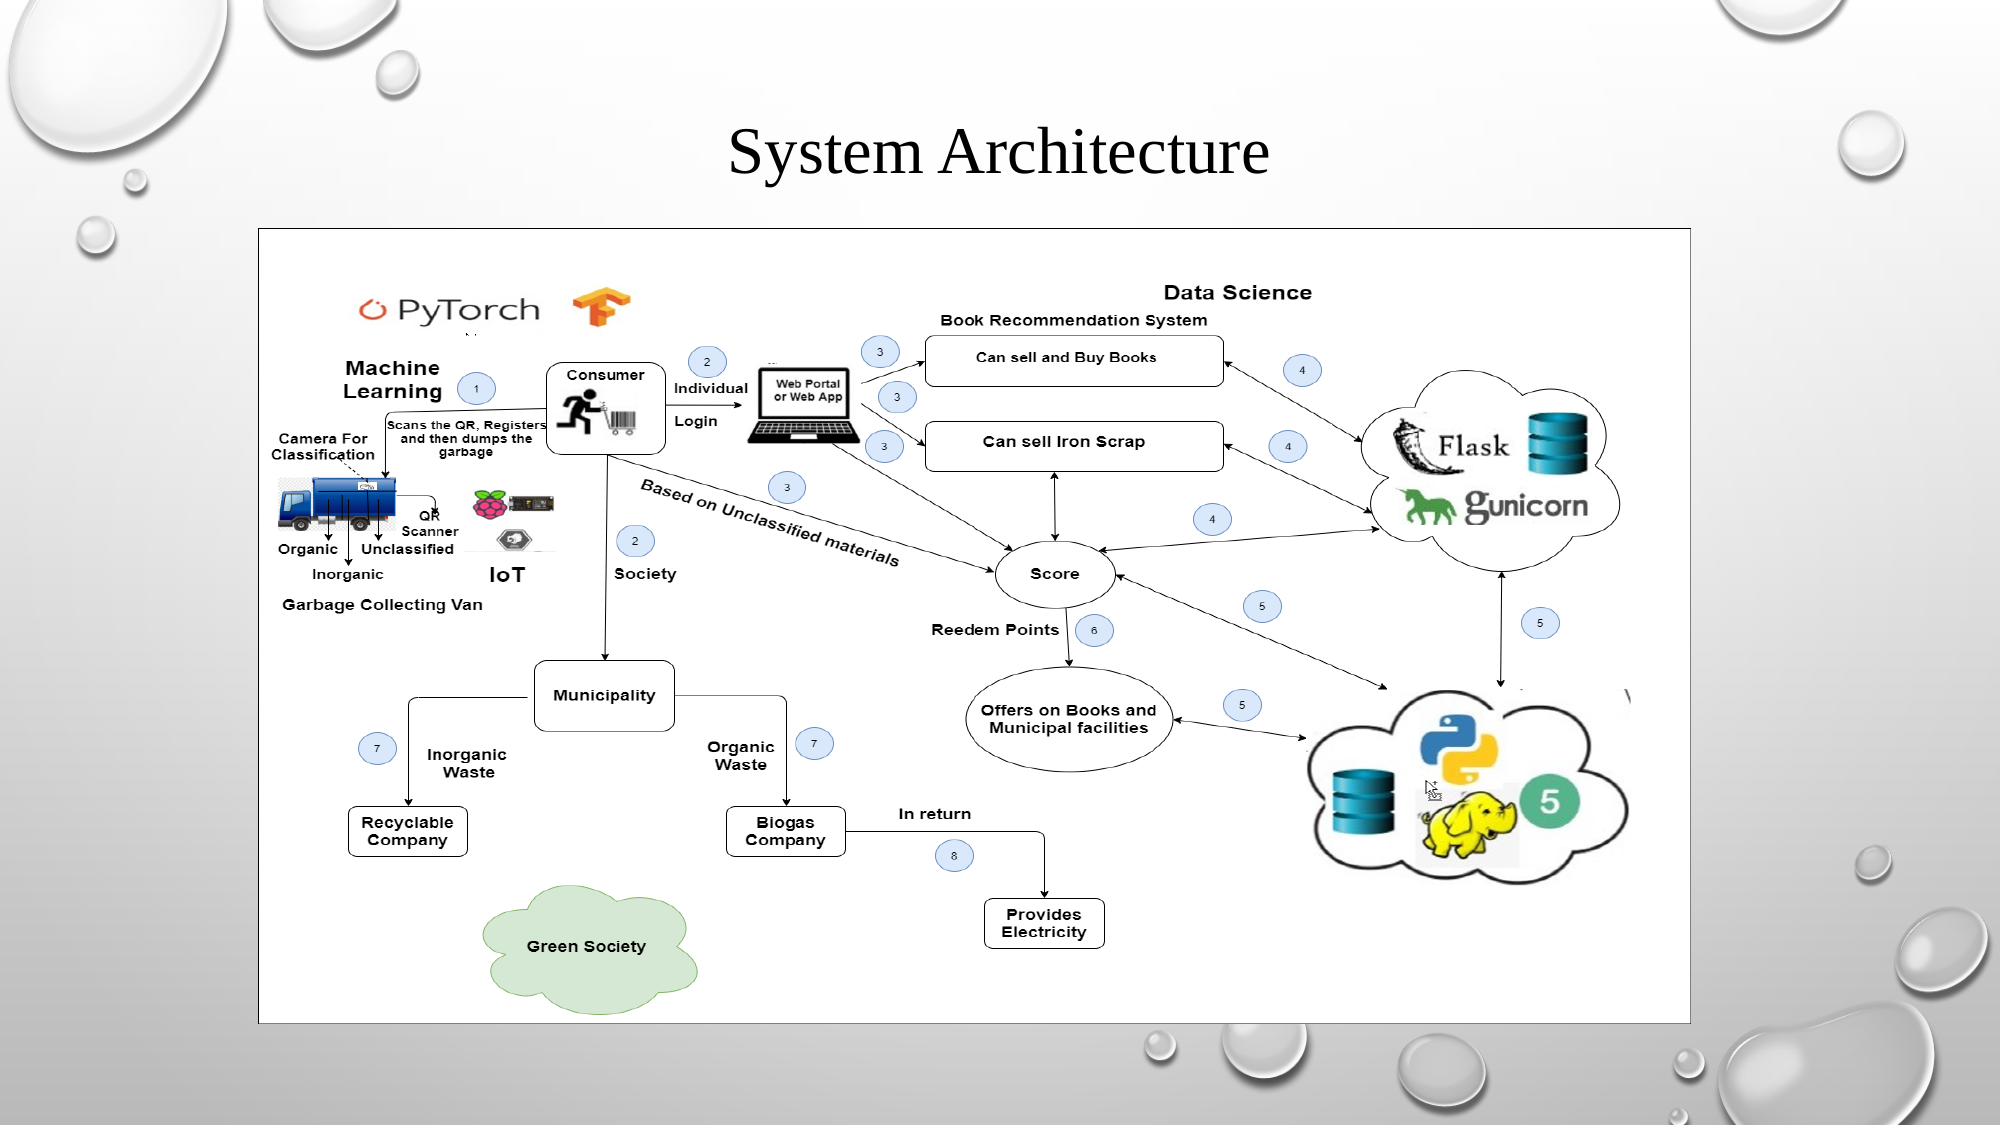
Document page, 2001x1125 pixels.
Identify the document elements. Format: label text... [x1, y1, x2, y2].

title System Architecture [149, 101, 1851, 203]
picture [0, 0, 2000, 1125]
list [258, 227, 1691, 1024]
